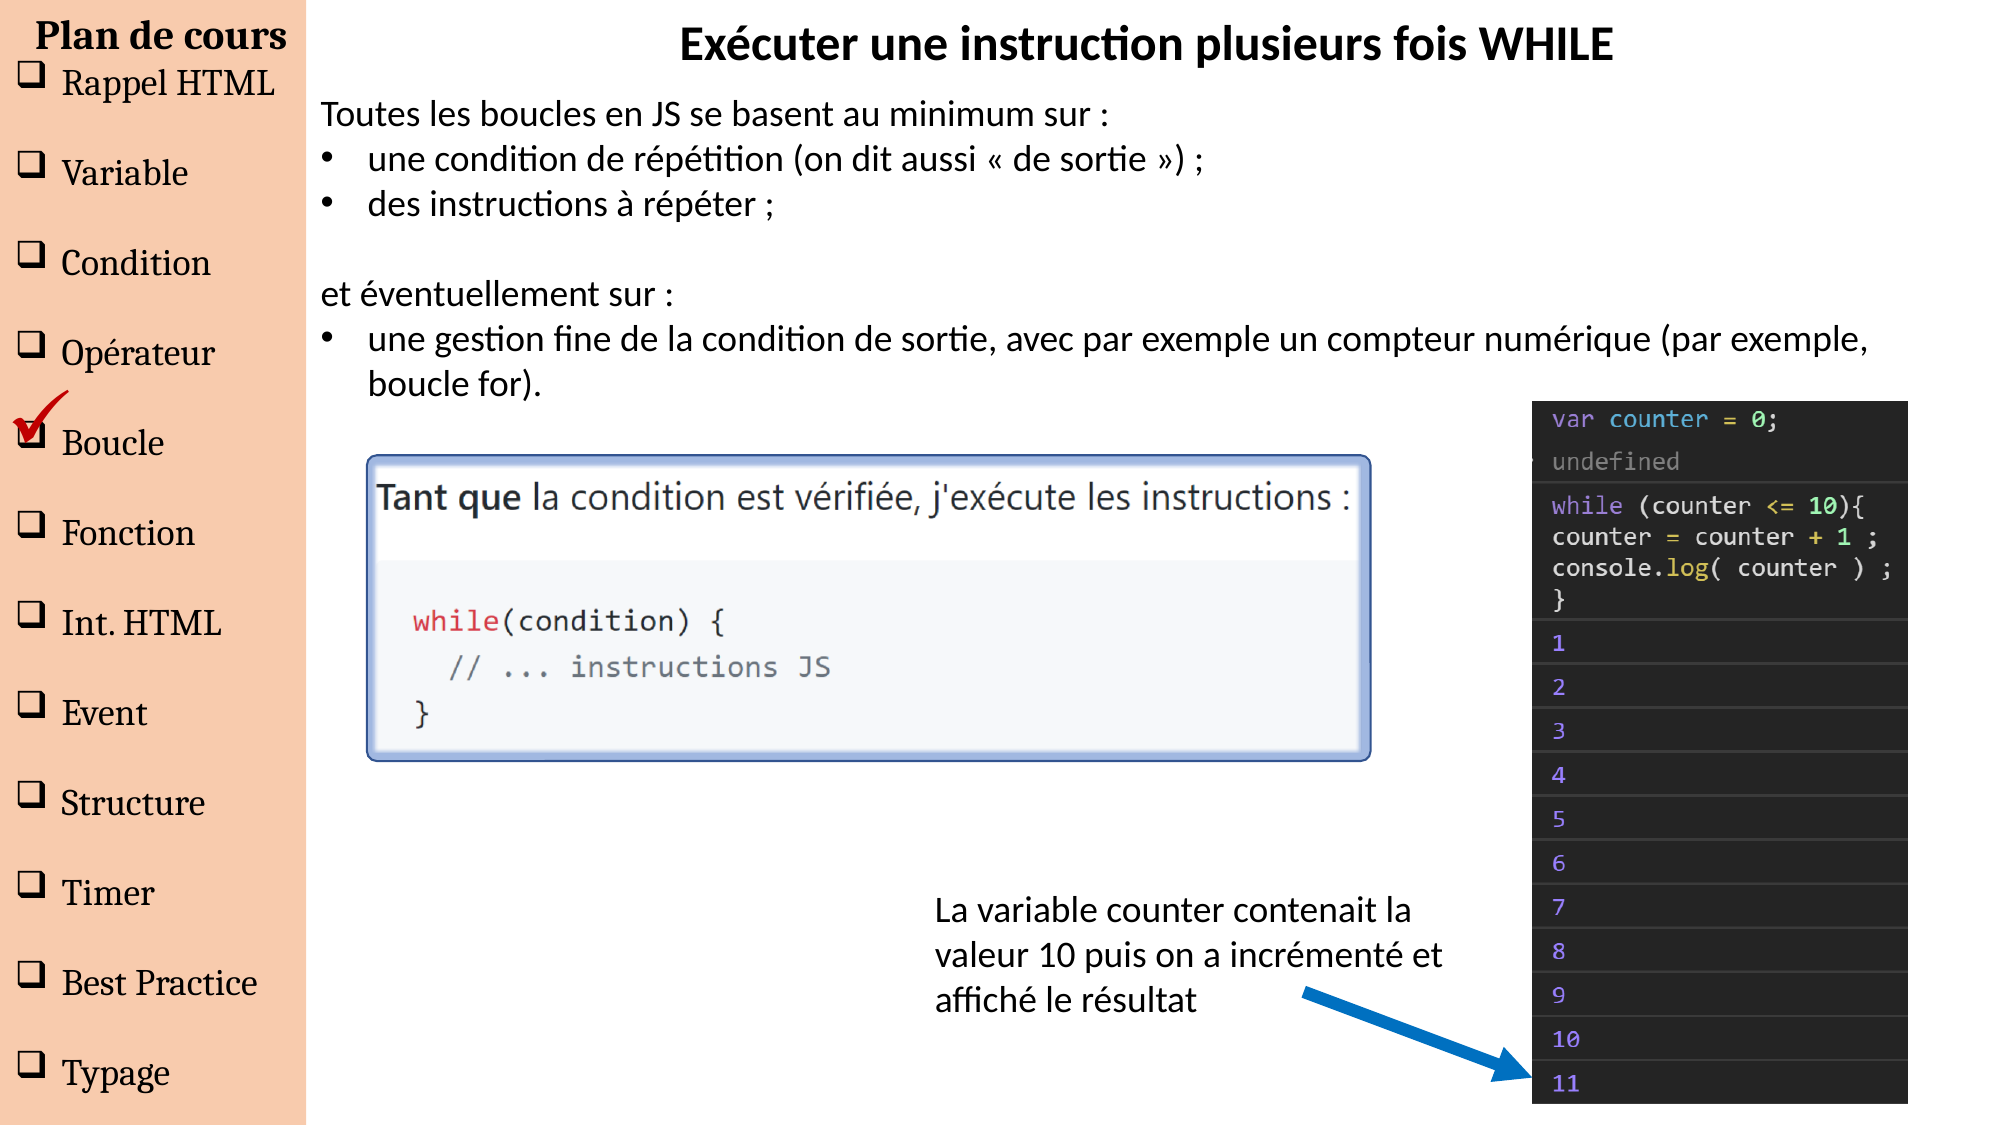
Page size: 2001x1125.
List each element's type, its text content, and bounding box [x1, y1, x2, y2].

text_box Toutes les boucles en JS se basent au minimum sur : une condition de répétition (on dit aussi « de sortie ») ; des instructions à répéter ; et éventuellement sur : une gestion fine de la condition de sortie, avec par exemple un compteur numérique (par exemple, boucle for). [305, 81, 1953, 412]
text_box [366, 455, 1371, 762]
text_box Exécuter une instruction plusieurs fois WHILE [305, 2, 2000, 78]
text_box [0, 377, 200, 493]
picture [1532, 401, 1908, 1104]
text_box La variable counter contenait la valeur 10 puis on a incrémenté et affiché le résultat [920, 877, 1493, 1028]
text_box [1303, 991, 1533, 1078]
